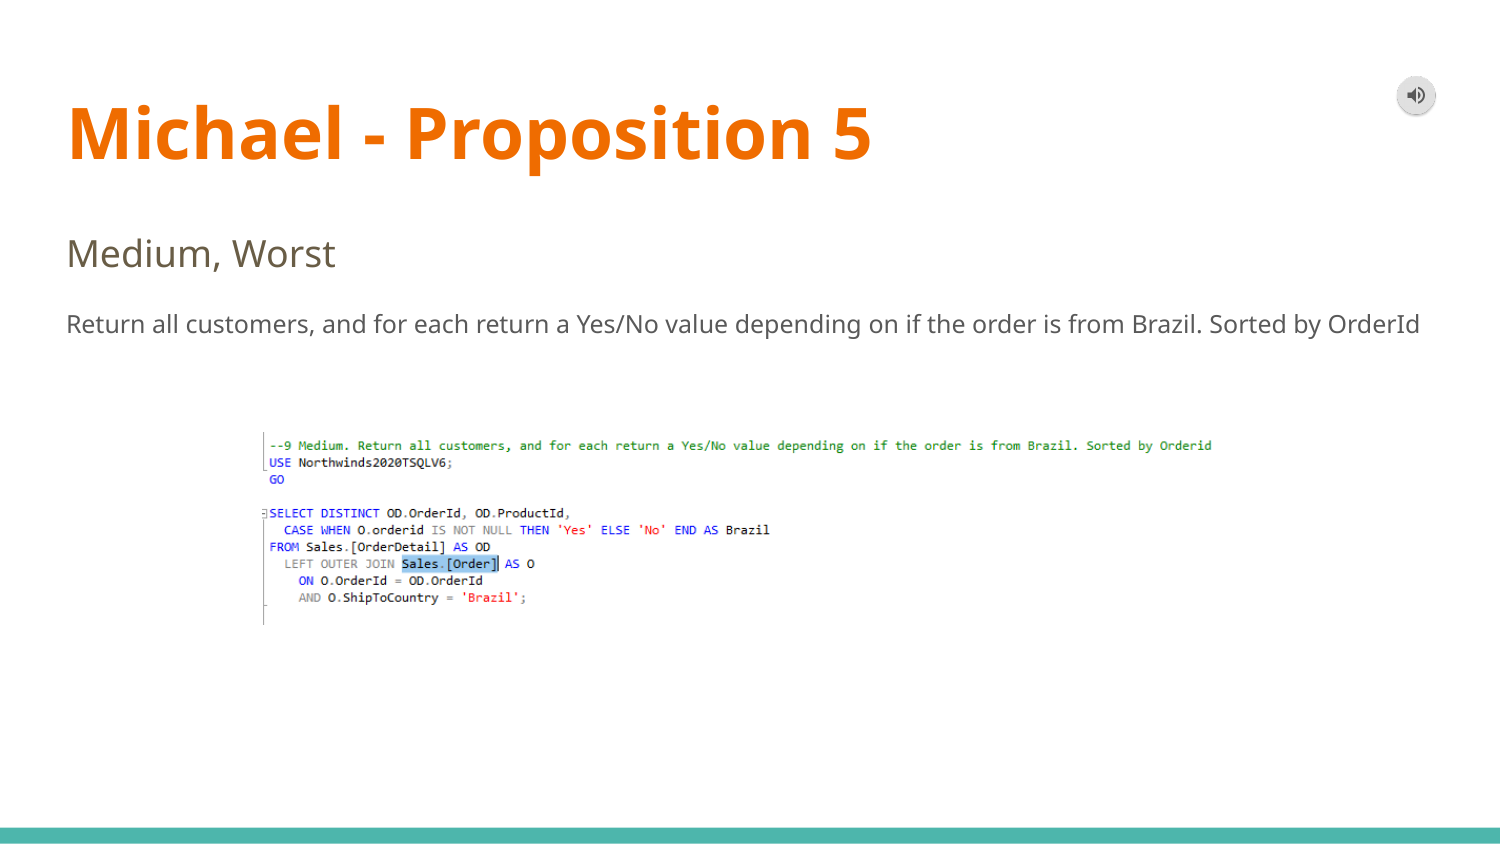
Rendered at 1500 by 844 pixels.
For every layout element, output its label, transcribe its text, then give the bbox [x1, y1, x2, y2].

picture [262, 432, 1238, 626]
list Medium, Worst Return all customers, and for each return a Yes/No value depending on if the order is from Brazil. Sorted by OrderId [51, 207, 1449, 750]
title Michael - Proposition 5 [51, 72, 1449, 189]
picture [1393, 72, 1439, 118]
